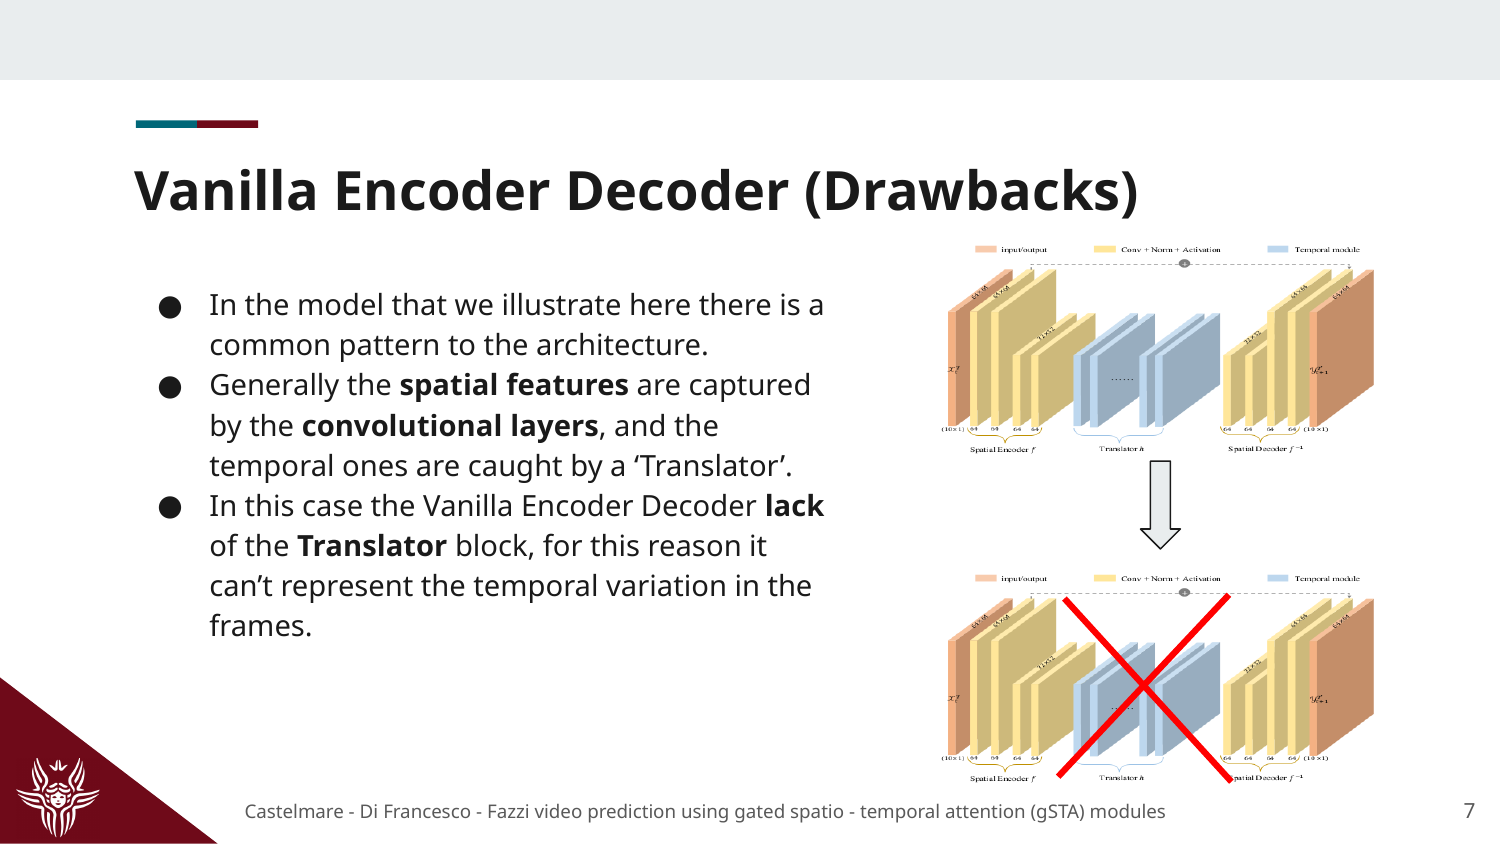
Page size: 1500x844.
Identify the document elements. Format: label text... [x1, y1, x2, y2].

picture [930, 564, 1385, 785]
picture [16, 758, 100, 839]
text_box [1057, 594, 1230, 777]
slide_number ‹#› [1400, 779, 1491, 844]
list In the model that we illustrate here there is a common pattern to the architecture. Generally the spatial features are captured by the convolutional layers, and the temporal ones are caught by a ‘Translator’. In this case the Vanilla Encoder Decoder lack of the Translator block, for this reason it can’t represent the temporal variation in the frames. [119, 266, 853, 637]
text_box [1140, 463, 1181, 549]
picture [930, 235, 1385, 456]
title Vanilla Encoder Decoder (Drawbacks) [119, 141, 1381, 230]
subtitle Castelmare - Di Francesco - Fazzi video prediction using gated spatio - temporal attention (gSTA) modules [229, 781, 1190, 836]
